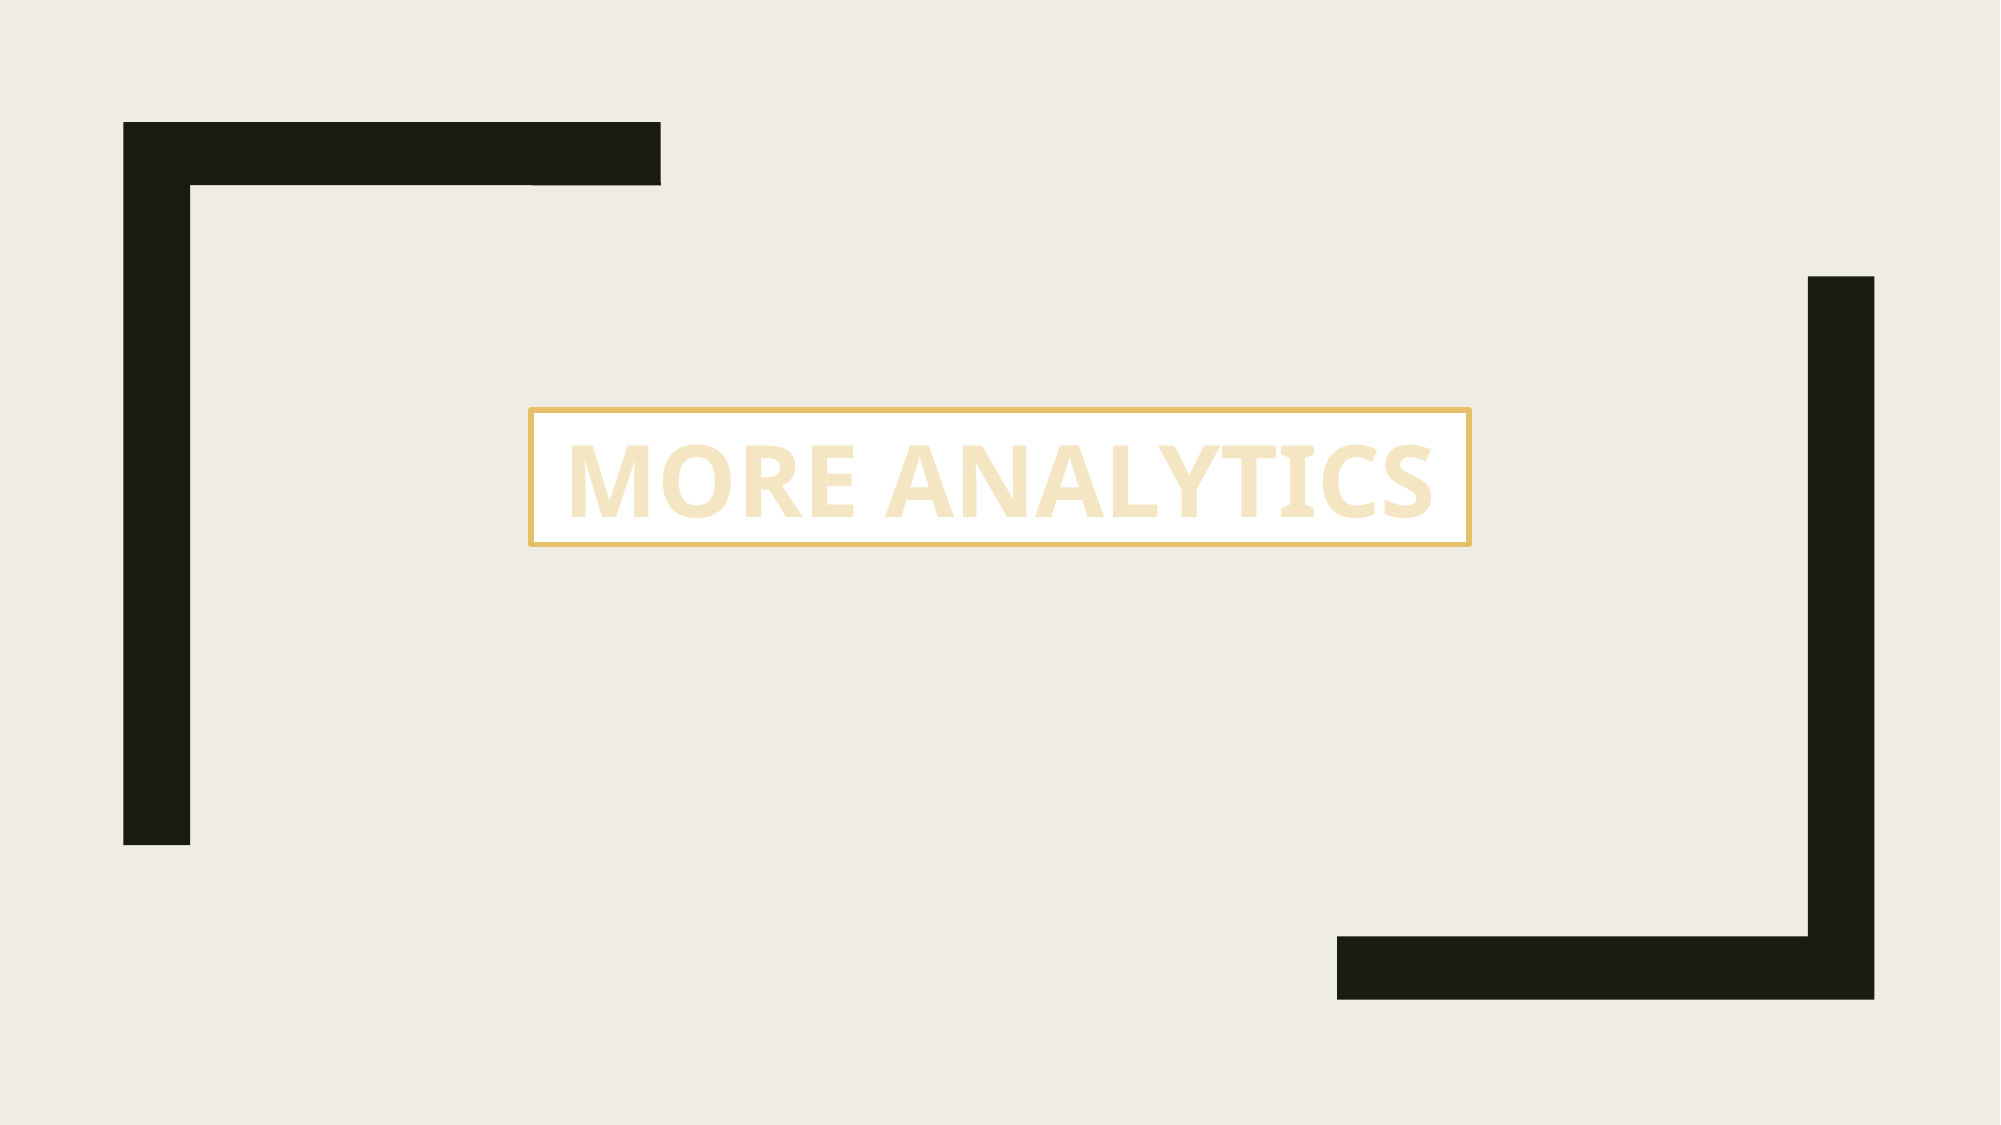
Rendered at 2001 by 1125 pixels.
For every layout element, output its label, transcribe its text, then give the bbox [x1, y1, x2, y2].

text_box MORE ANALYTICS [528, 407, 1472, 547]
